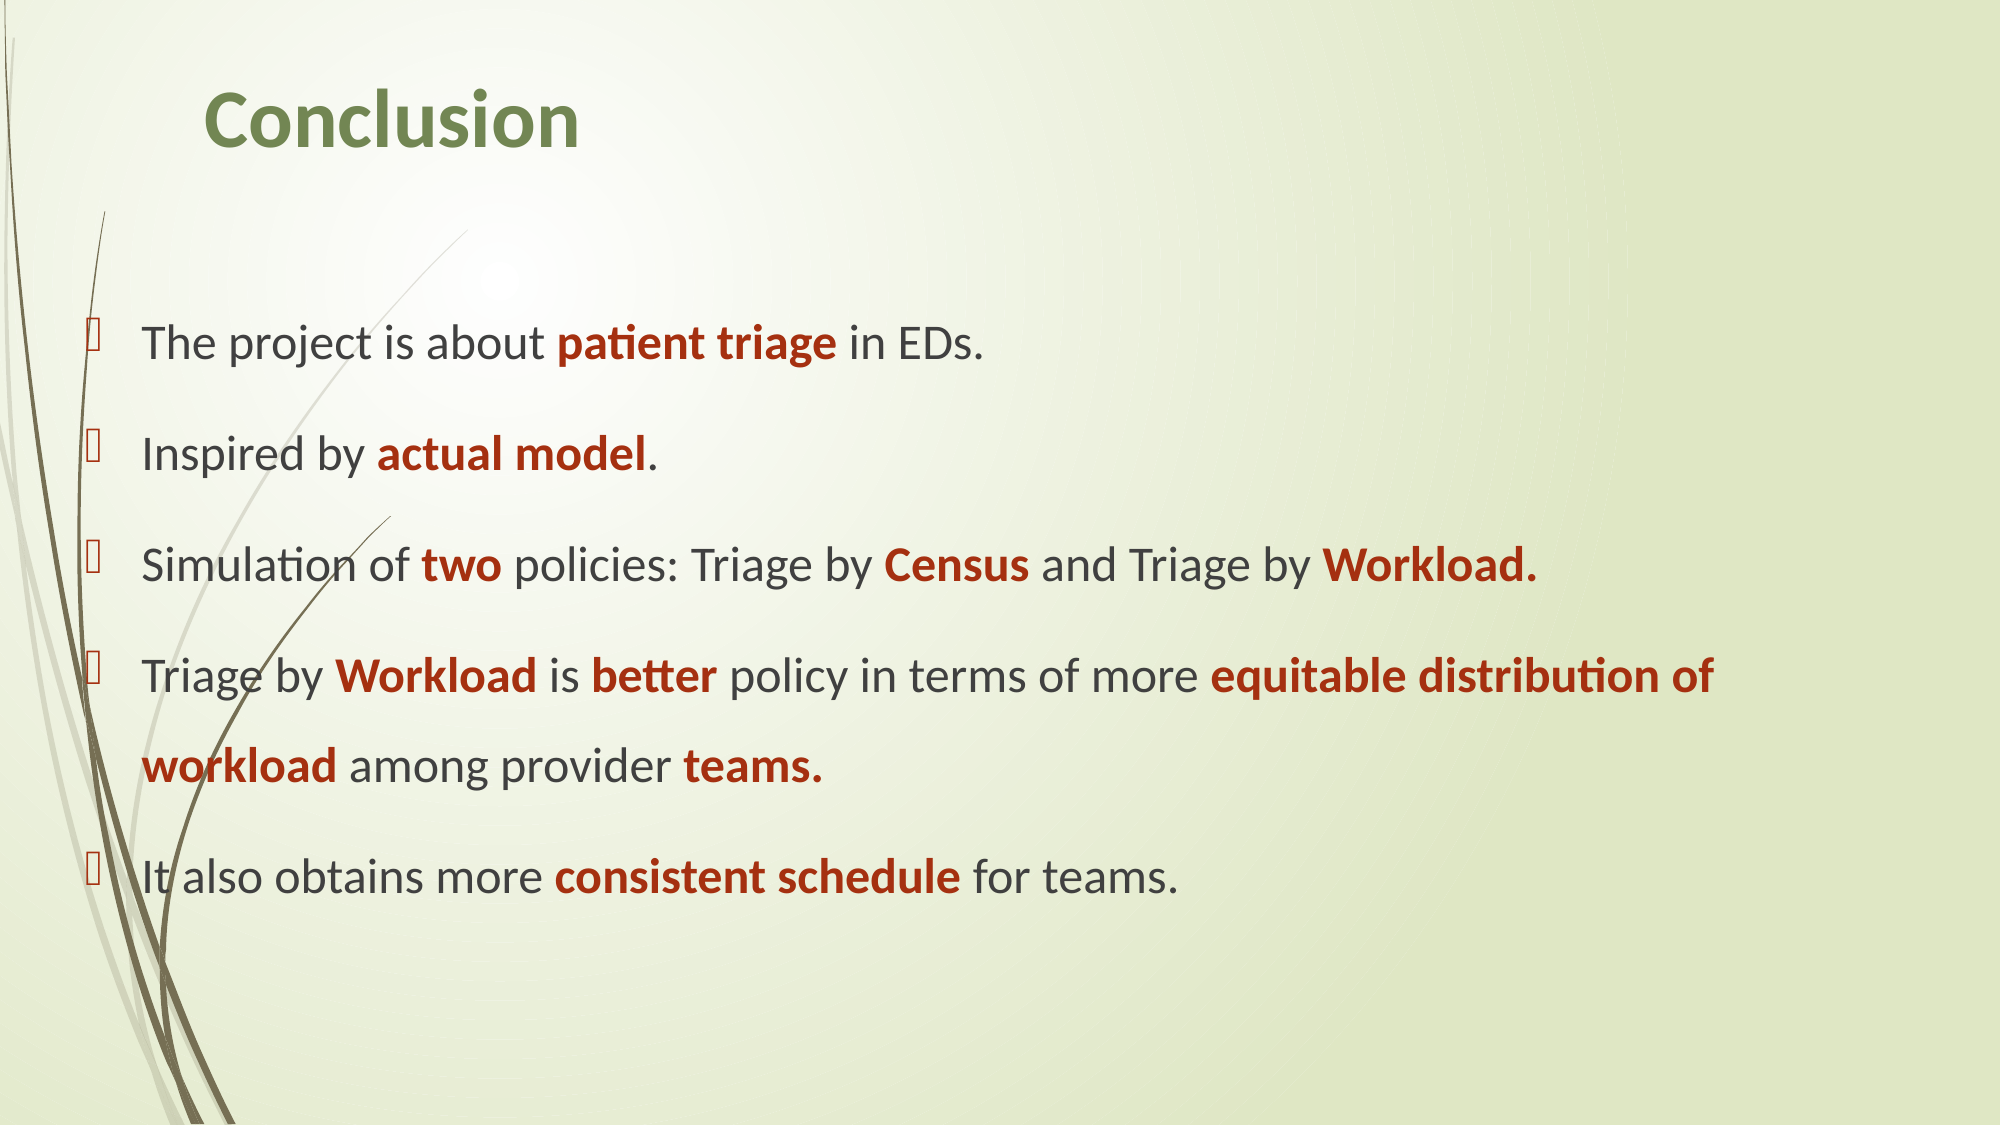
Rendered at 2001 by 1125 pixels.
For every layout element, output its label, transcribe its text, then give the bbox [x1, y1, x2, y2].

text_box Conclusion [0, 56, 786, 309]
list The project is about patient triage in EDs. Inspired by actual model. Simulation of two policies: Triage by Census and Triage by Workload. Triage by Workload is better policy in terms of more equitable distribution of workload among provider teams. It also obtains more consistent schedule for teams. [70, 272, 1872, 1050]
